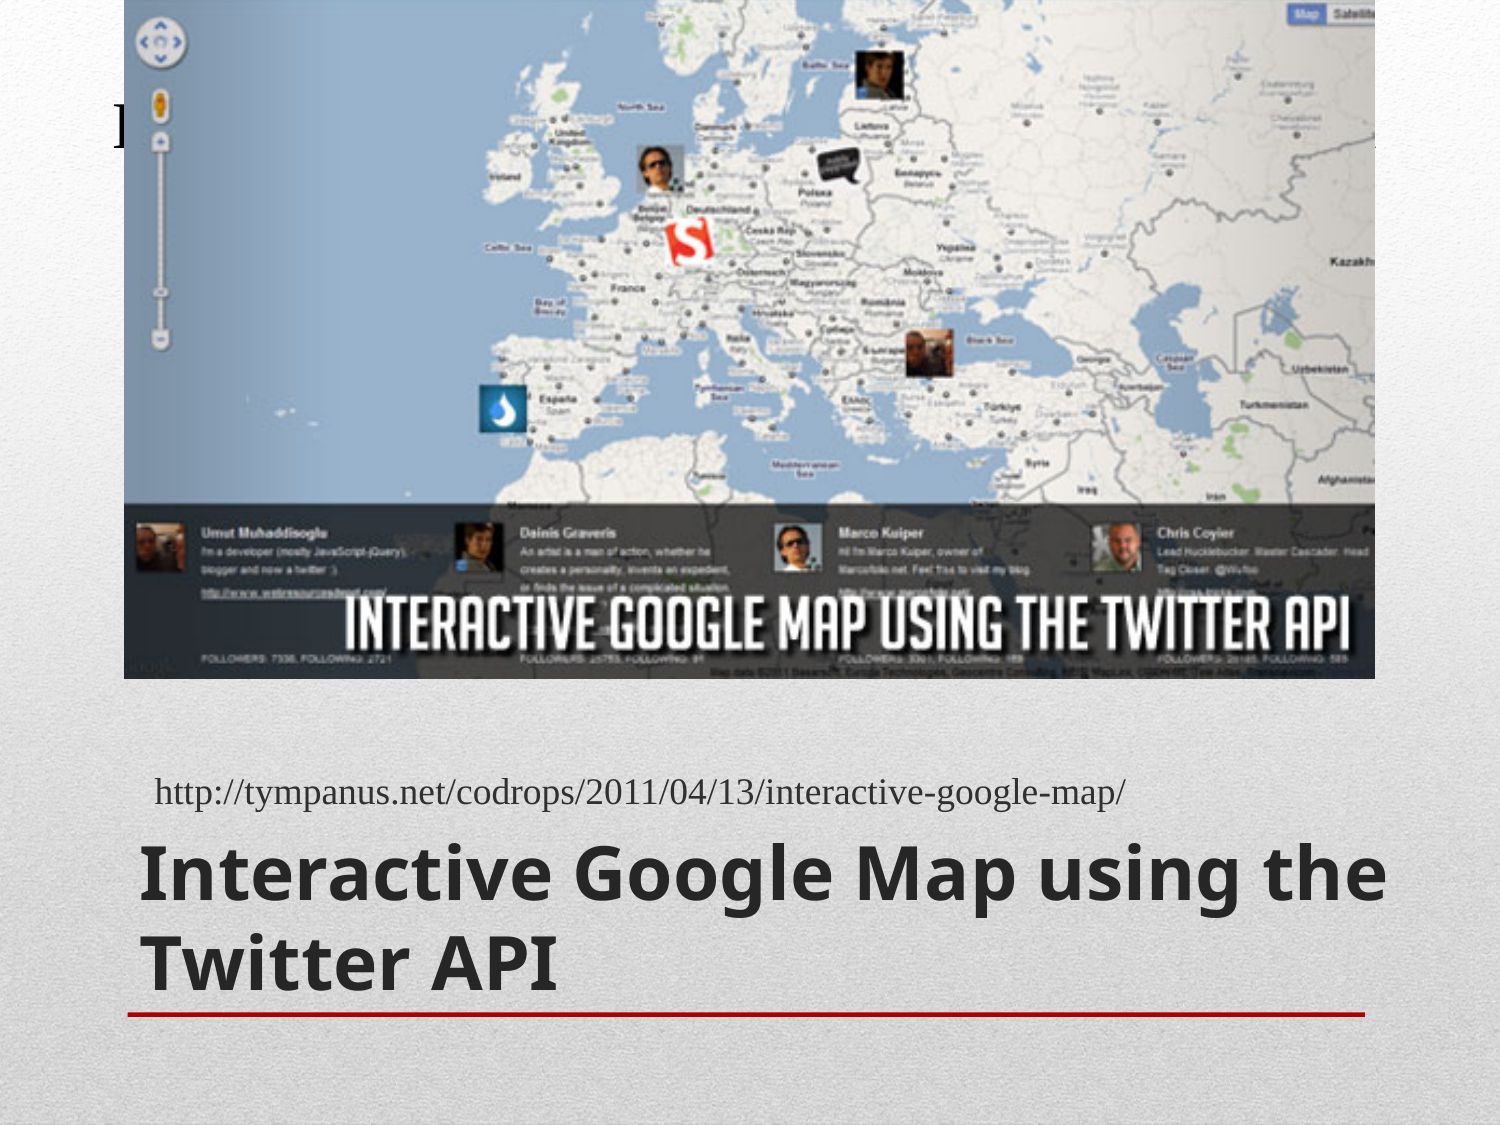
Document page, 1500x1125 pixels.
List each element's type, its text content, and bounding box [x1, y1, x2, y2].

title Interactive Google Map using the Twitter API [124, 750, 1446, 1013]
list http://tympanus.net/codrops/2011/04/13/interactive-google-map/ [139, 759, 1352, 832]
picture [123, 0, 1376, 680]
